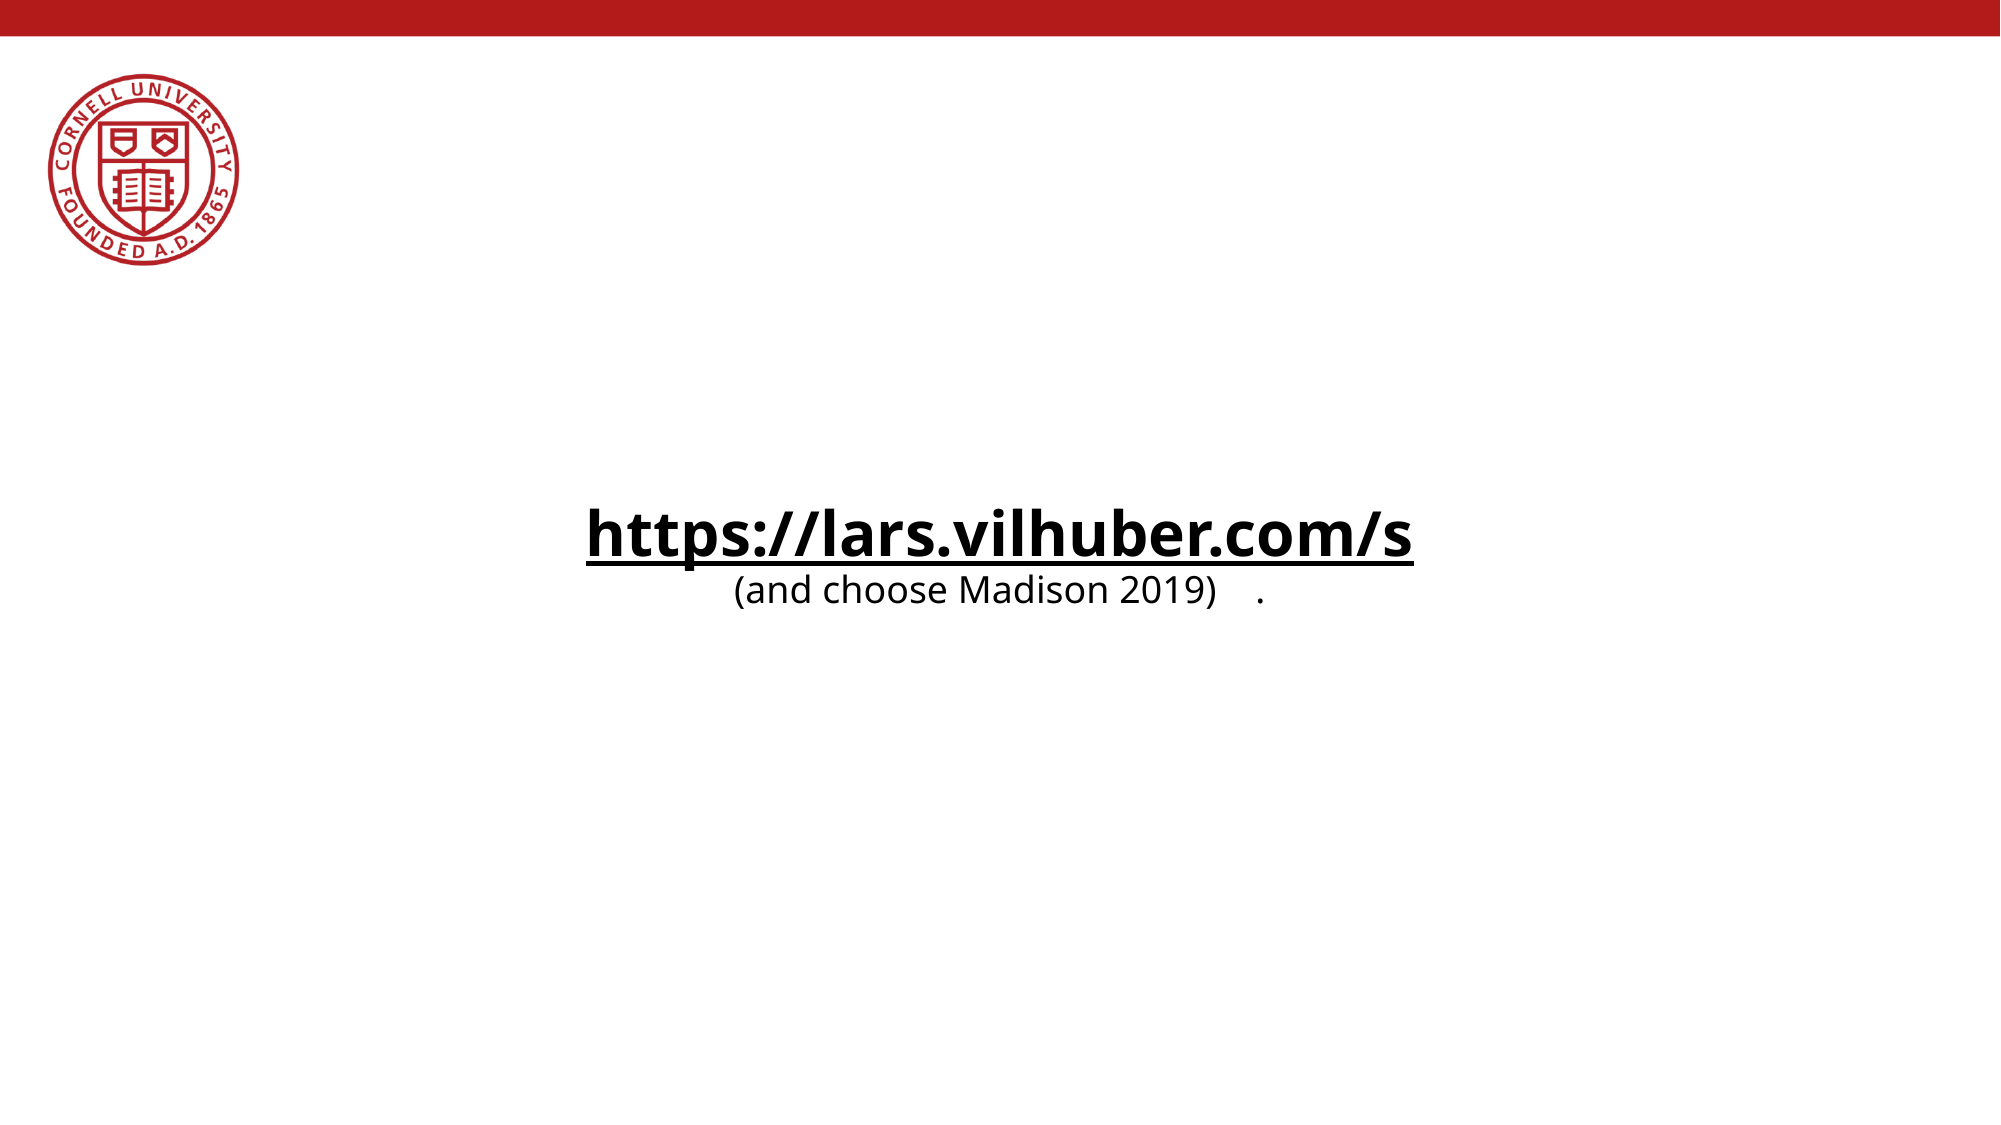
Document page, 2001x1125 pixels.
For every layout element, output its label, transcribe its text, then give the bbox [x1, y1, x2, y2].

picture [39, 65, 267, 274]
title https://lars.vilhuber.com/s (and choose Madison 2019) . [197, 404, 1803, 622]
